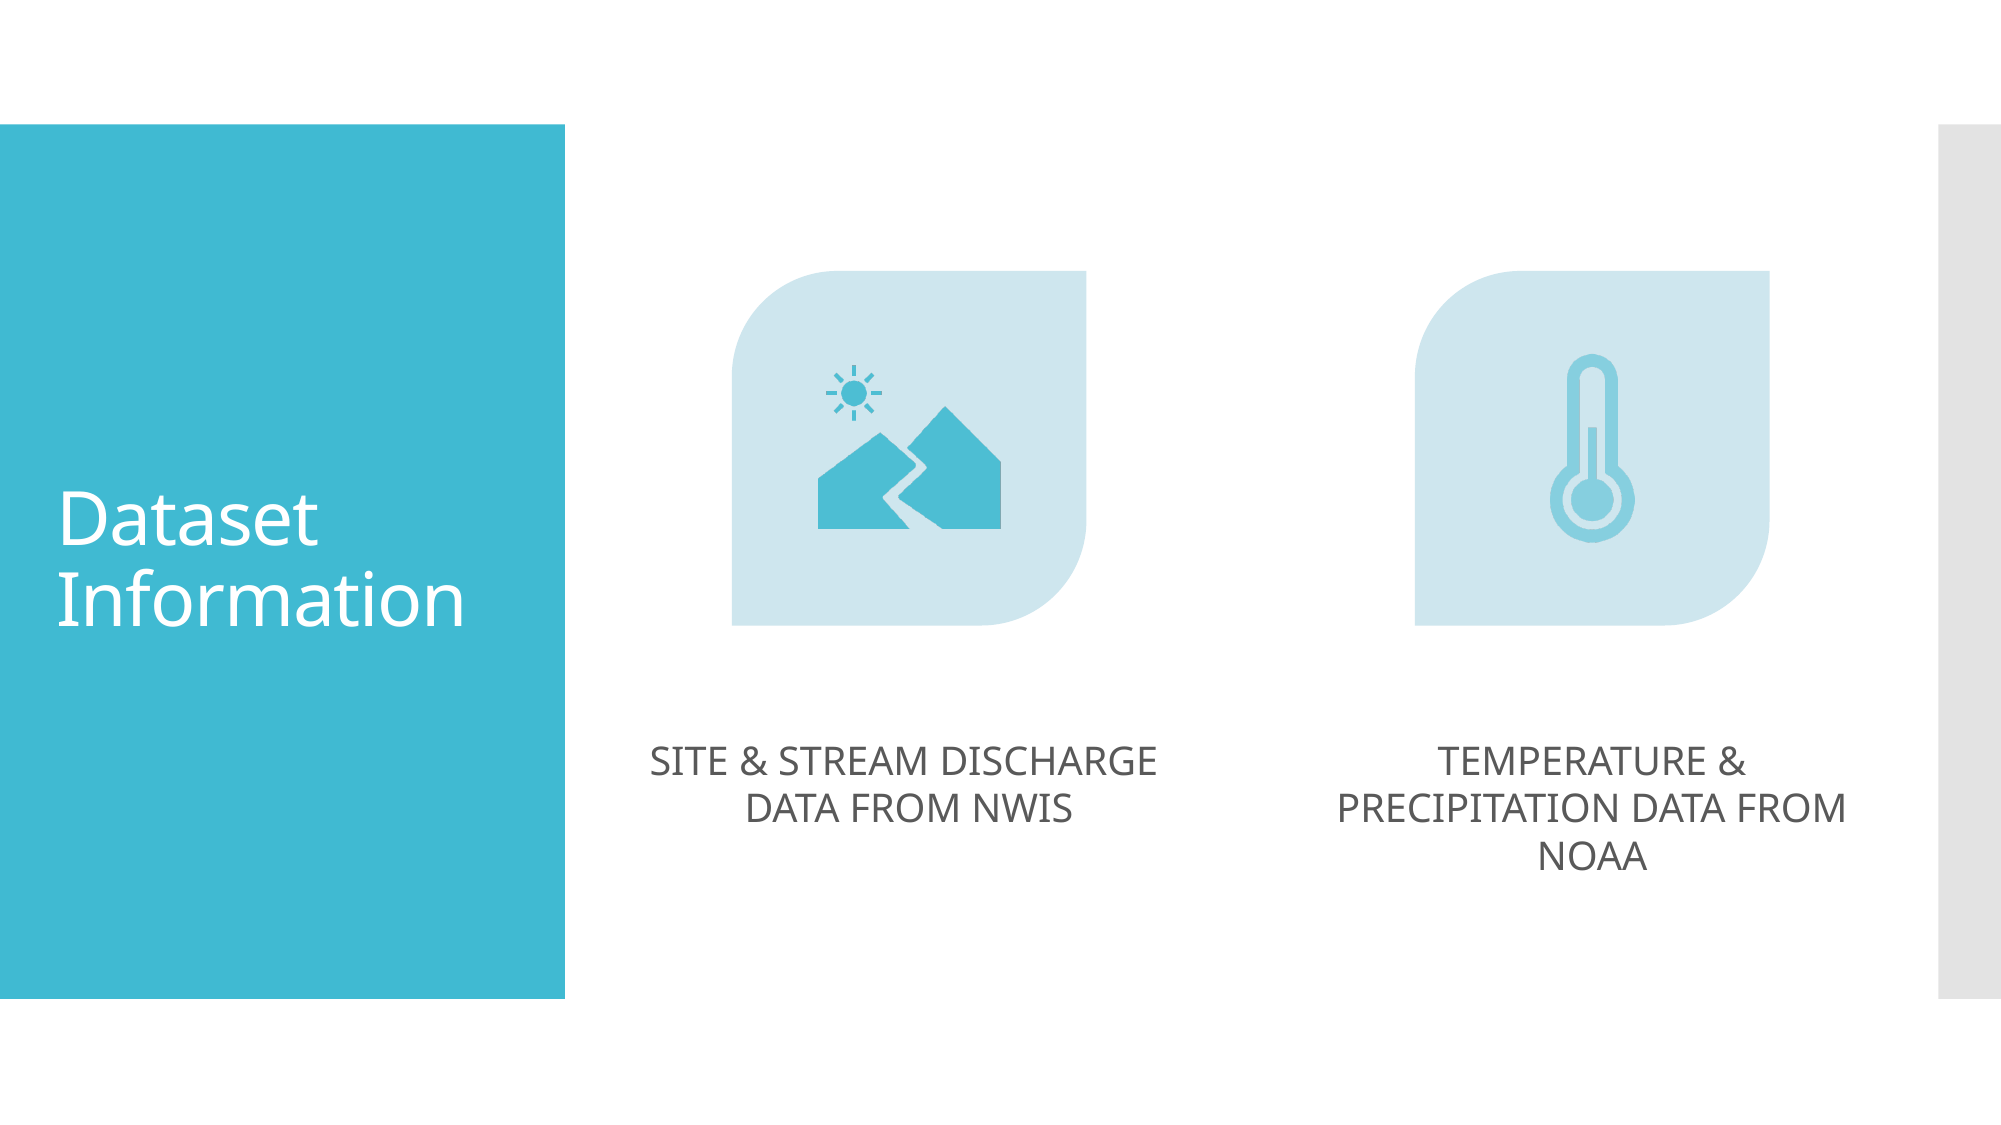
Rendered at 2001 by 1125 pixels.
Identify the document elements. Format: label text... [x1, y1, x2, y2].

title Dataset Information [41, 184, 525, 940]
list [616, 145, 1885, 980]
